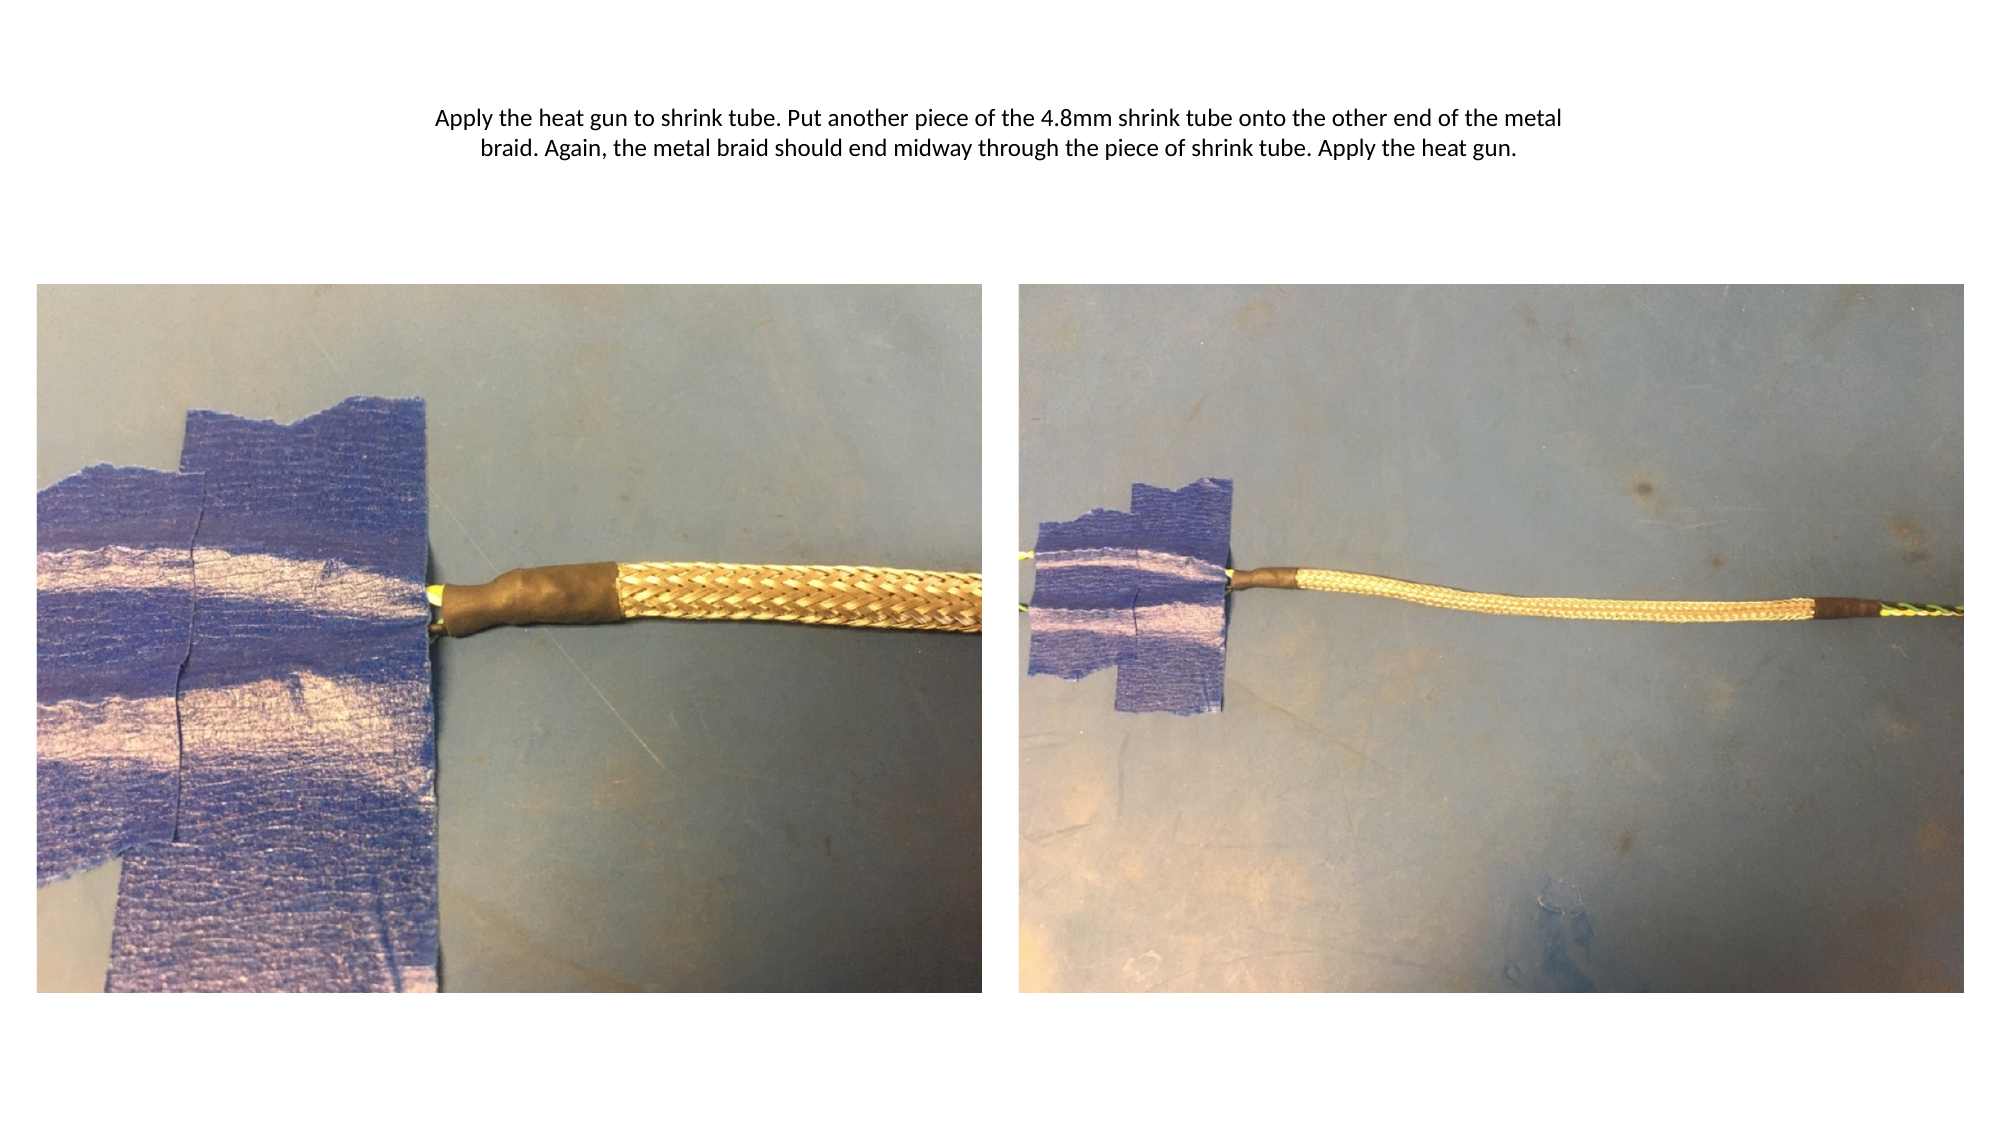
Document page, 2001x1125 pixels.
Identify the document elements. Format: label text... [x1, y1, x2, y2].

text_box Apply the heat gun to shrink tube. Put another piece of the 4.8mm shrink tube onto the other end of the metal braid. Again, the metal braid should end midway through the piece of shrink tube. Apply the heat gun. [403, 94, 1597, 170]
picture [38, 165, 981, 1111]
picture [1020, 165, 1963, 1111]
